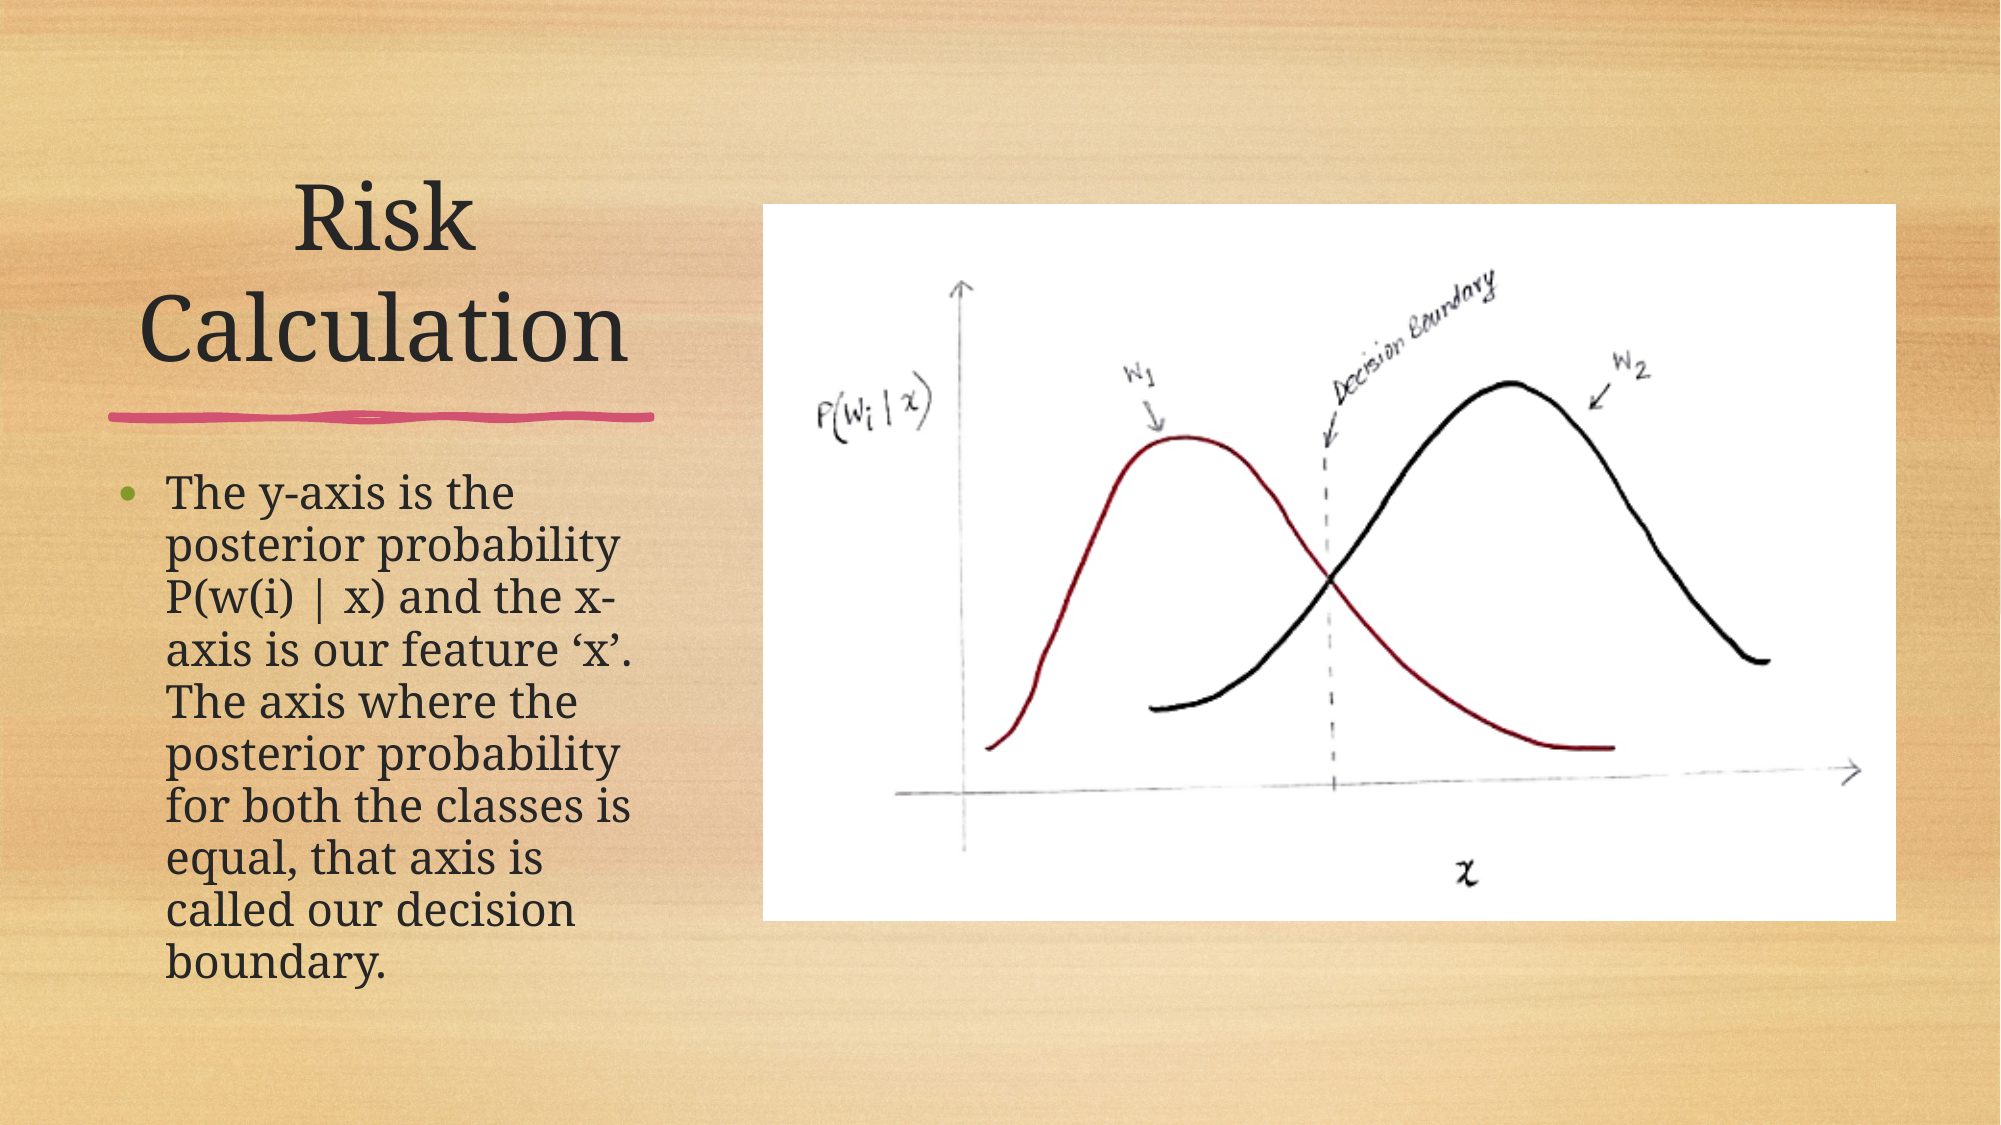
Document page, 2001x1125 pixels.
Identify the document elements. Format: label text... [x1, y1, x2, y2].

text_box [0, 0, 2000, 1125]
title Risk Calculation [103, 104, 666, 387]
picture [763, 204, 1897, 921]
text_box [110, 412, 653, 423]
list The y-axis is the posterior probability P(w(i) | x) and the x-axis is our feature ‘x’. The axis where the posterior probability for both the classes is equal, that axis is called our decision boundary. [103, 460, 666, 1020]
